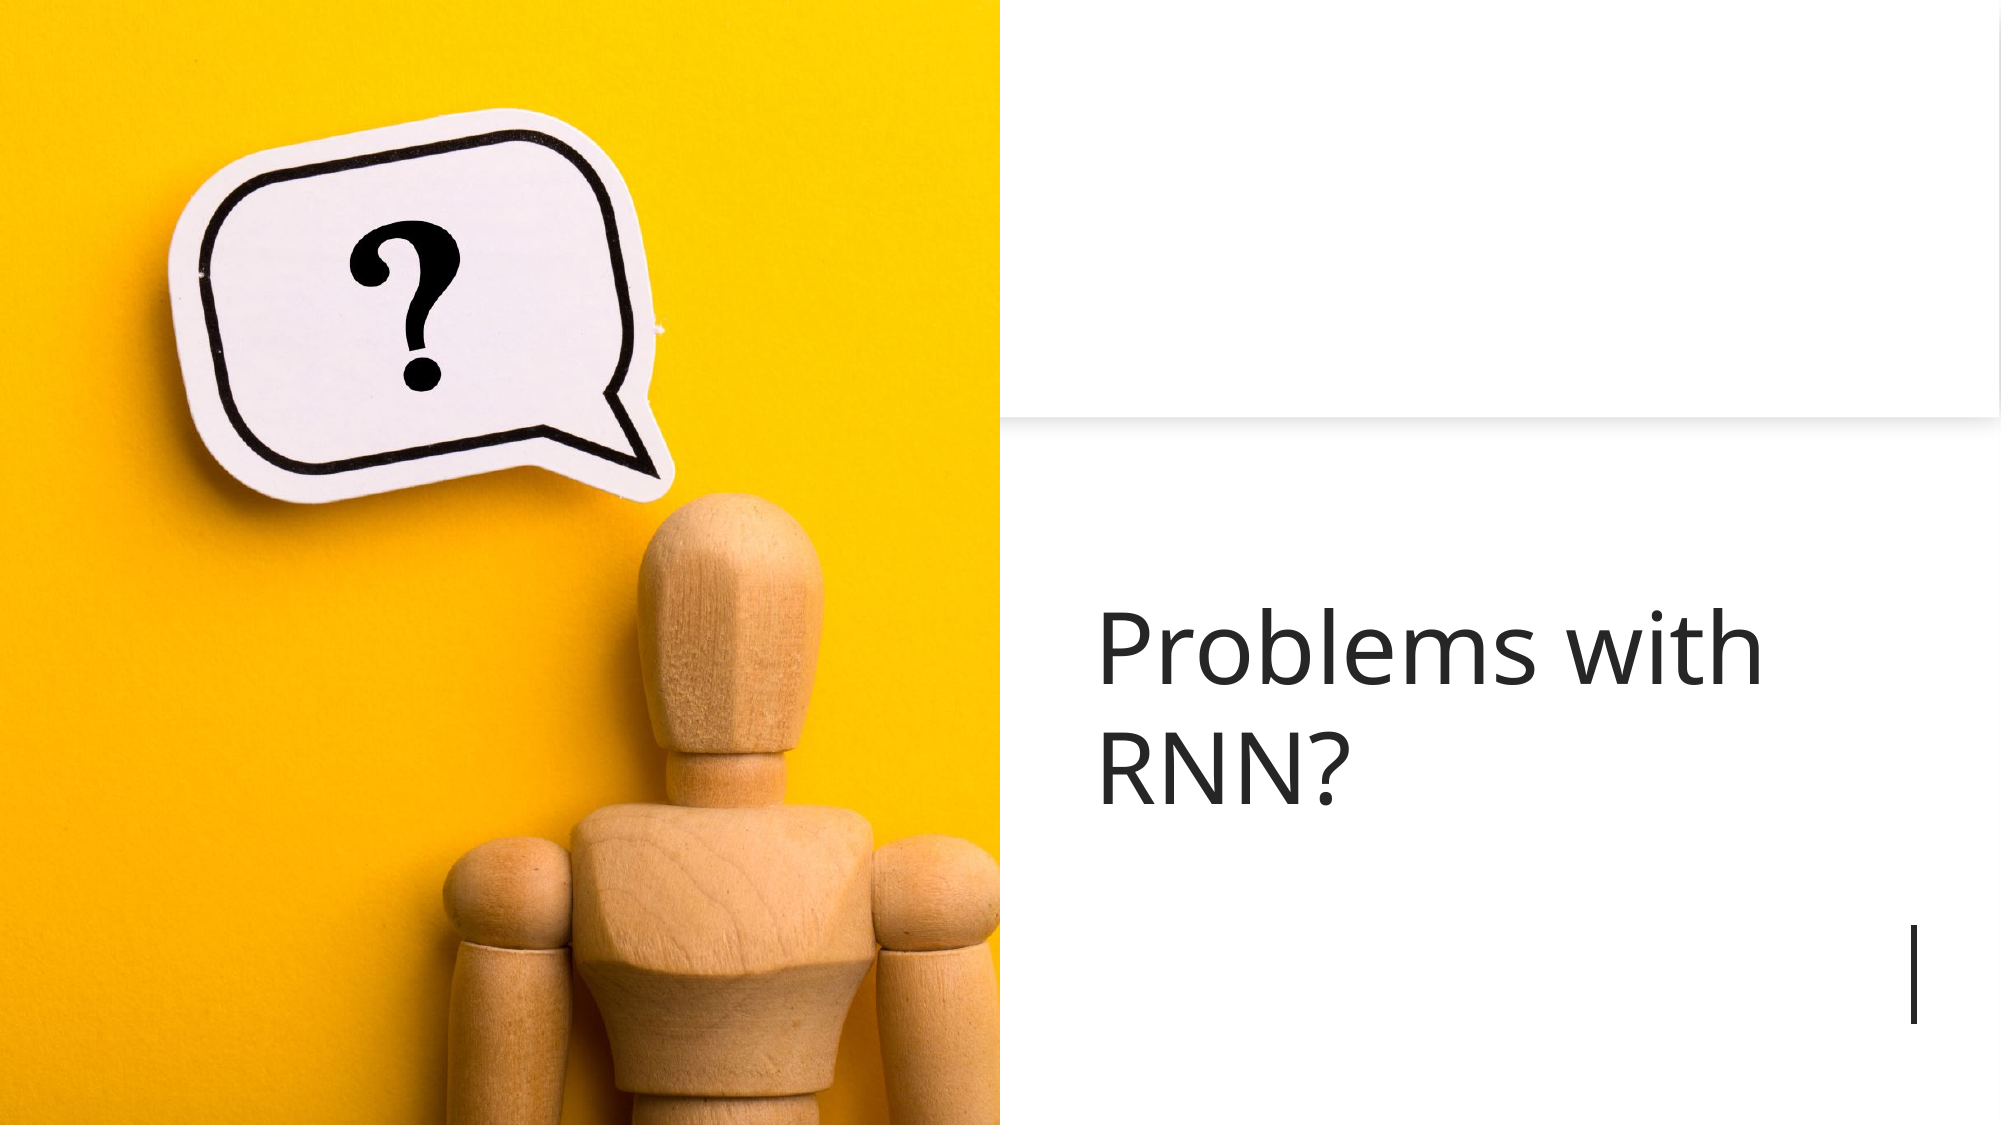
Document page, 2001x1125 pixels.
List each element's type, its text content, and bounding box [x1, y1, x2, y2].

title Problems with RNN? [1079, 423, 1852, 987]
picture [0, 0, 1000, 1125]
